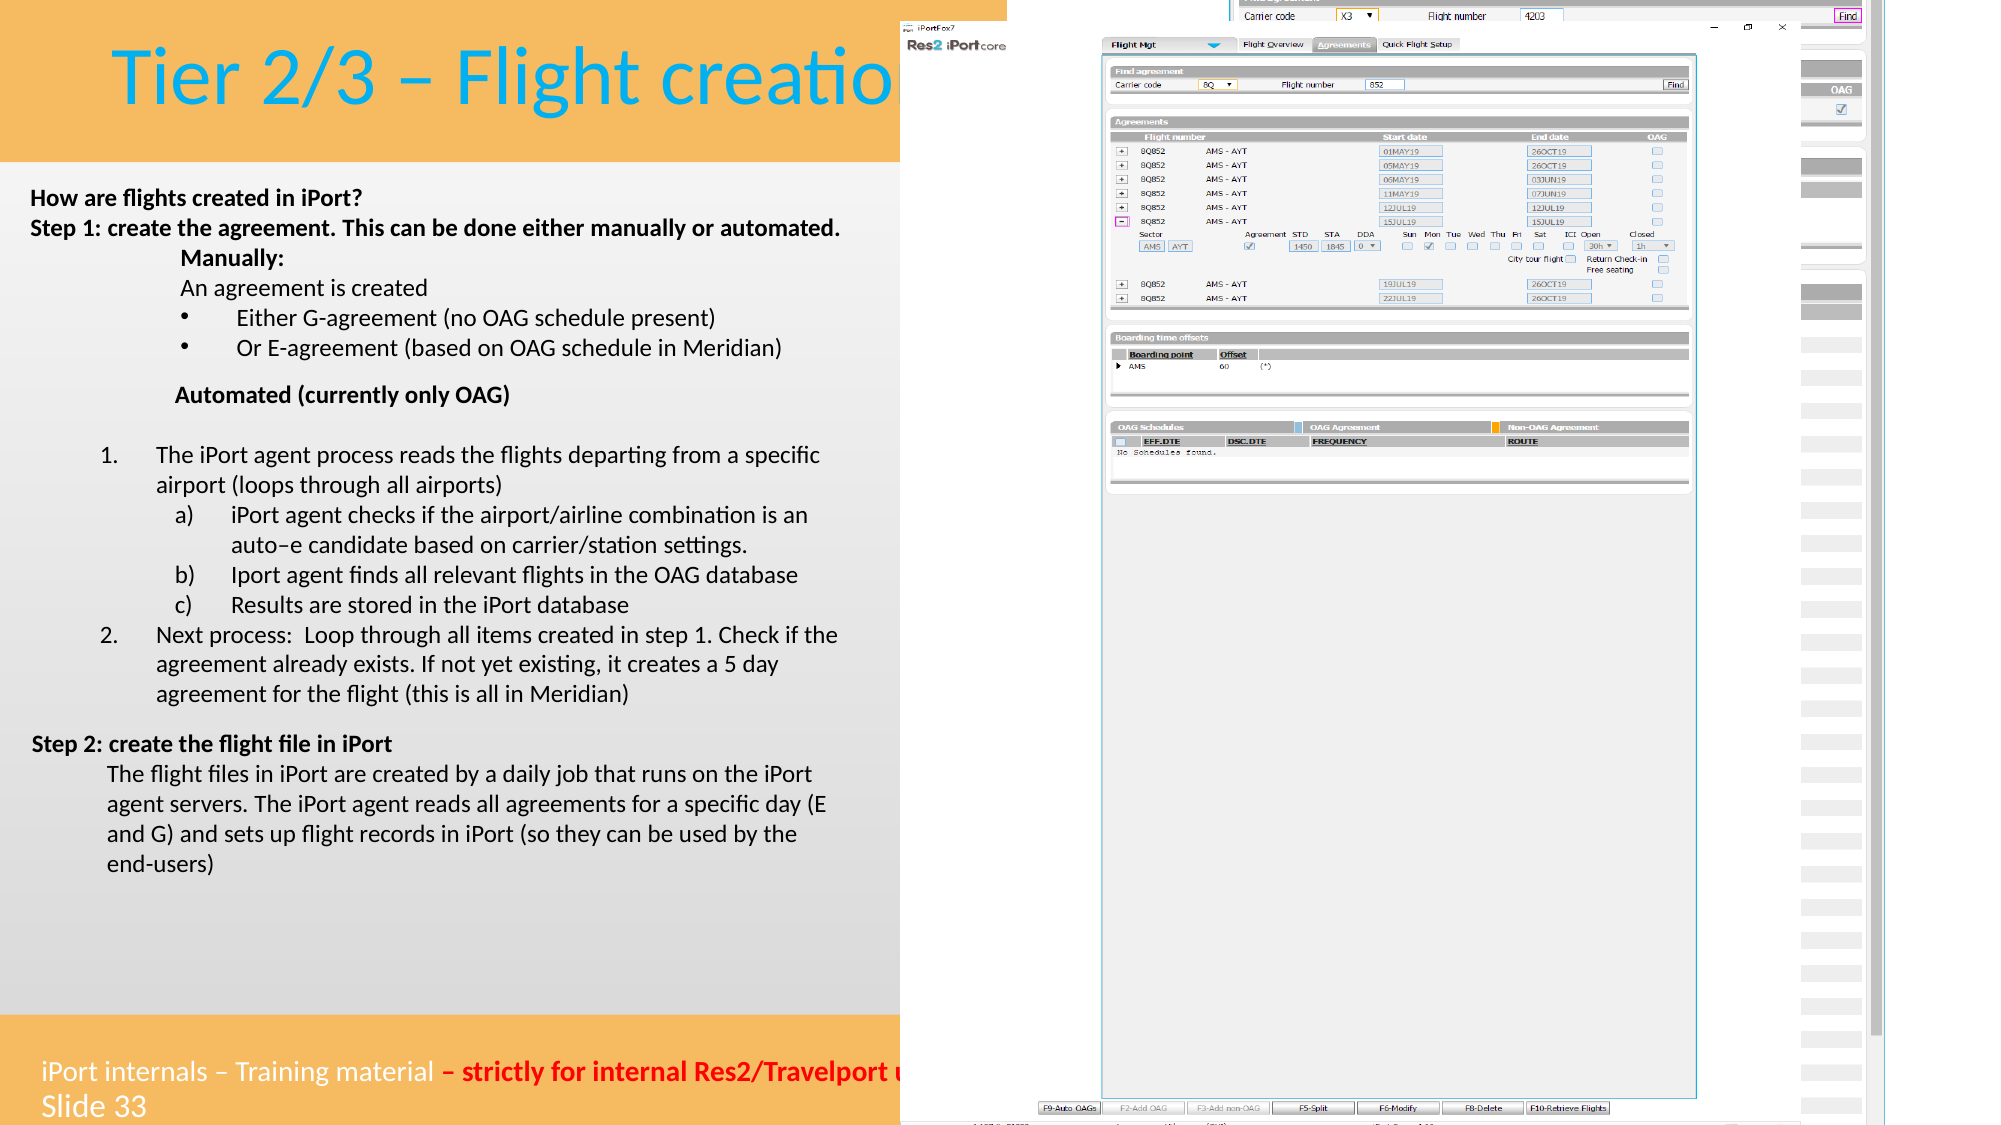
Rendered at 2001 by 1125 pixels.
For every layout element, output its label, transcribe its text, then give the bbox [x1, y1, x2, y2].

text_box How are flights created in iPort? Step 1: create the agreement. This can be done either manually or automated. Manually: An agreement is created Either G-agreement (no OAG schedule present) Or E-agreement (based on OAG schedule in Meridian) [15, 174, 885, 369]
text_box Step 2: create the flight file in iPort The flight files in iPort are created by a daily job that runs on the iPort agent servers. The iPort agent reads all agreements for a specific day (E and G) and sets up flight records in iPort (so they can be used by the end-users) [17, 720, 865, 975]
picture [900, 0, 2000, 1125]
text_box Automated (currently only OAG) The iPort agent process reads the flights departing from a specific airport (loops through all airports) iPort agent checks if the airport/airline combination is an auto–e candidate based on carrier/station settings. Iport agent finds all relevant flights in the OAG database Results are stored in the iPort database Next process: Loop through all items created in step 1. Check if the agreement already exists. If not yet existing, it creates a 5 day agreement for the flight (this is all in Meridian) [10, 371, 857, 776]
text_box Tier 2/3 – Flight creation [96, 13, 955, 129]
